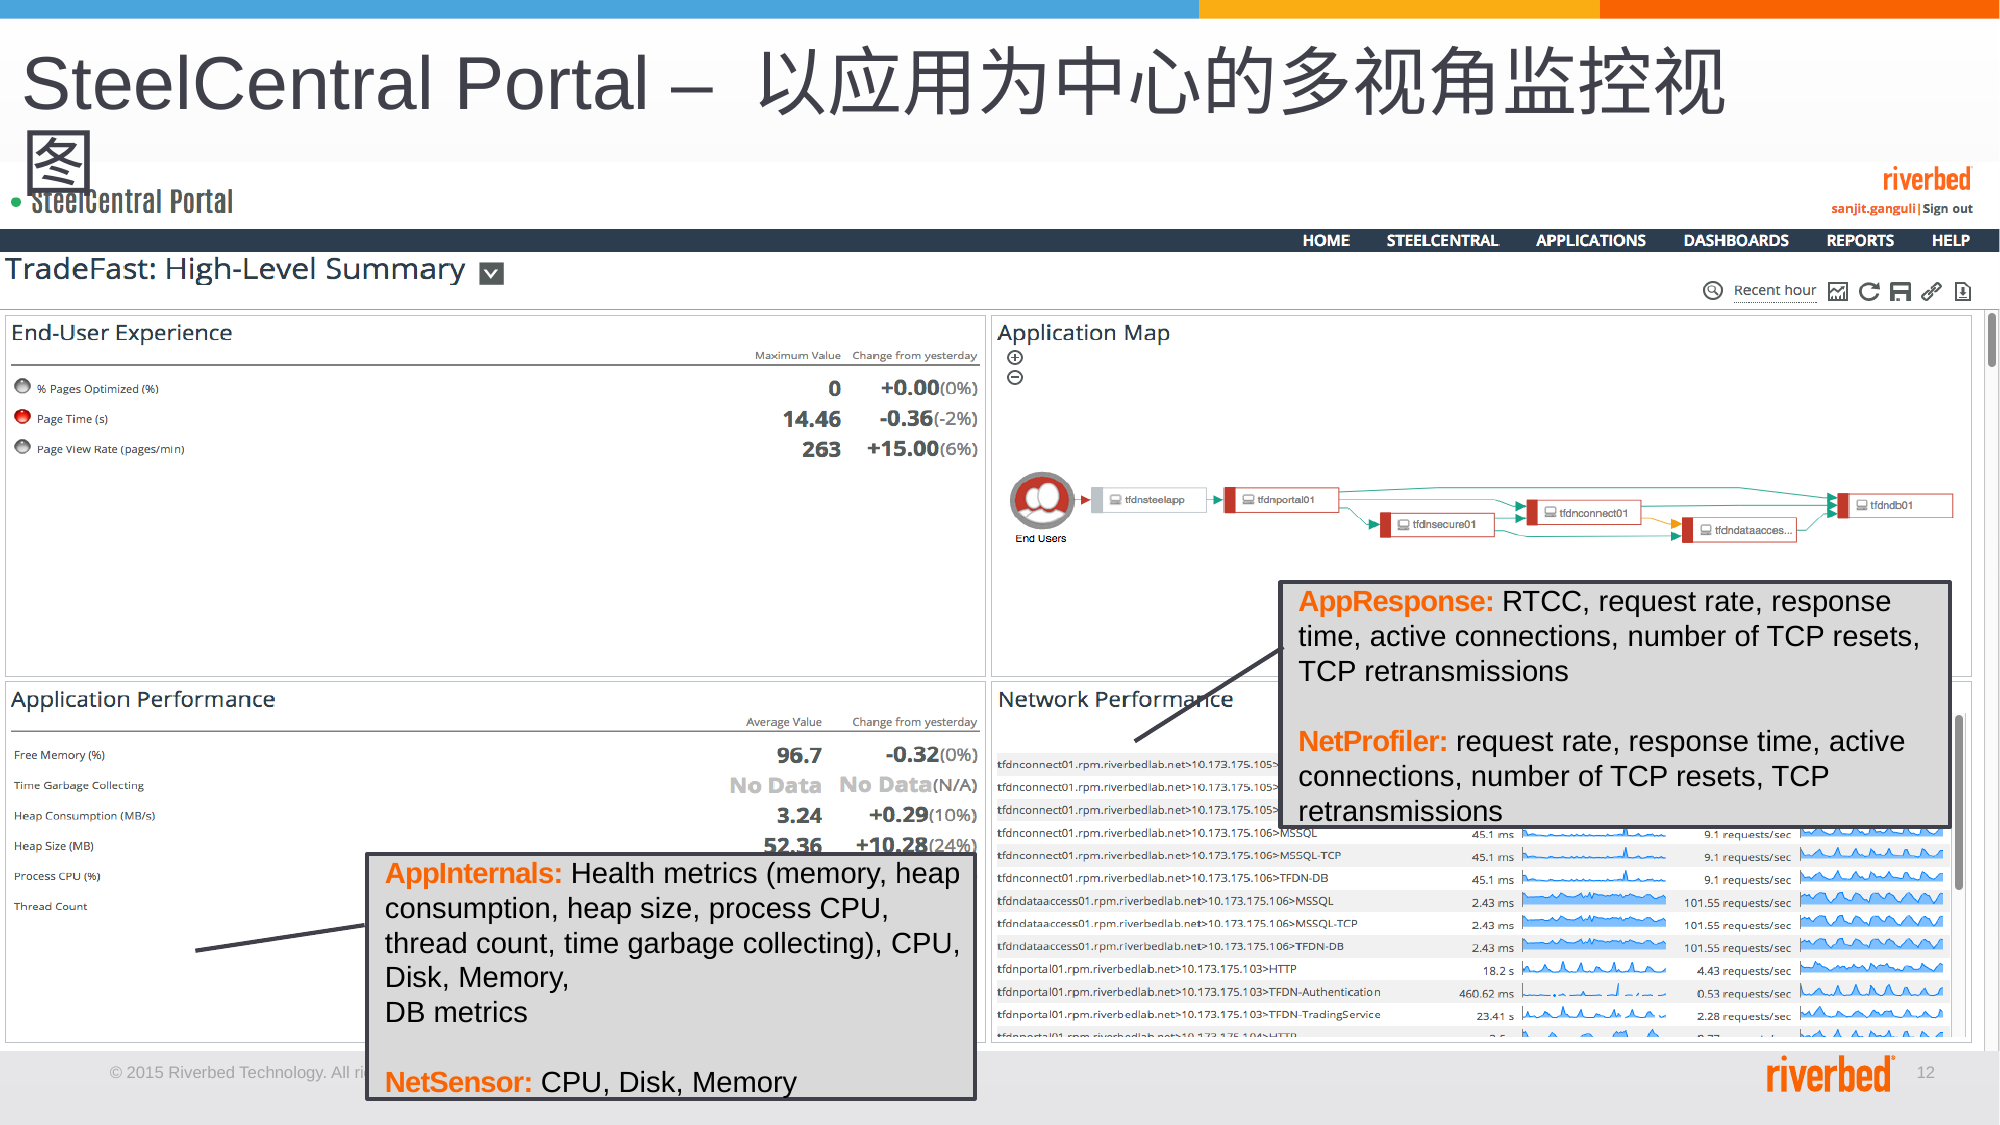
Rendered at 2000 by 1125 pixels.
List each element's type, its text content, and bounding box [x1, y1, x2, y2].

text_box AppInternals: Health metrics (memory, heap consumption, heap size, process CPU, thread count, time garbage collecting), CPU, Disk, Memory, DB metrics NetSensor: CPU, Disk, Memory [365, 1062, 977, 1101]
picture [0, 162, 2000, 1051]
text_box SteelCentral Portal – 以应用为中心的多视角监控视图 [6, 37, 1805, 156]
